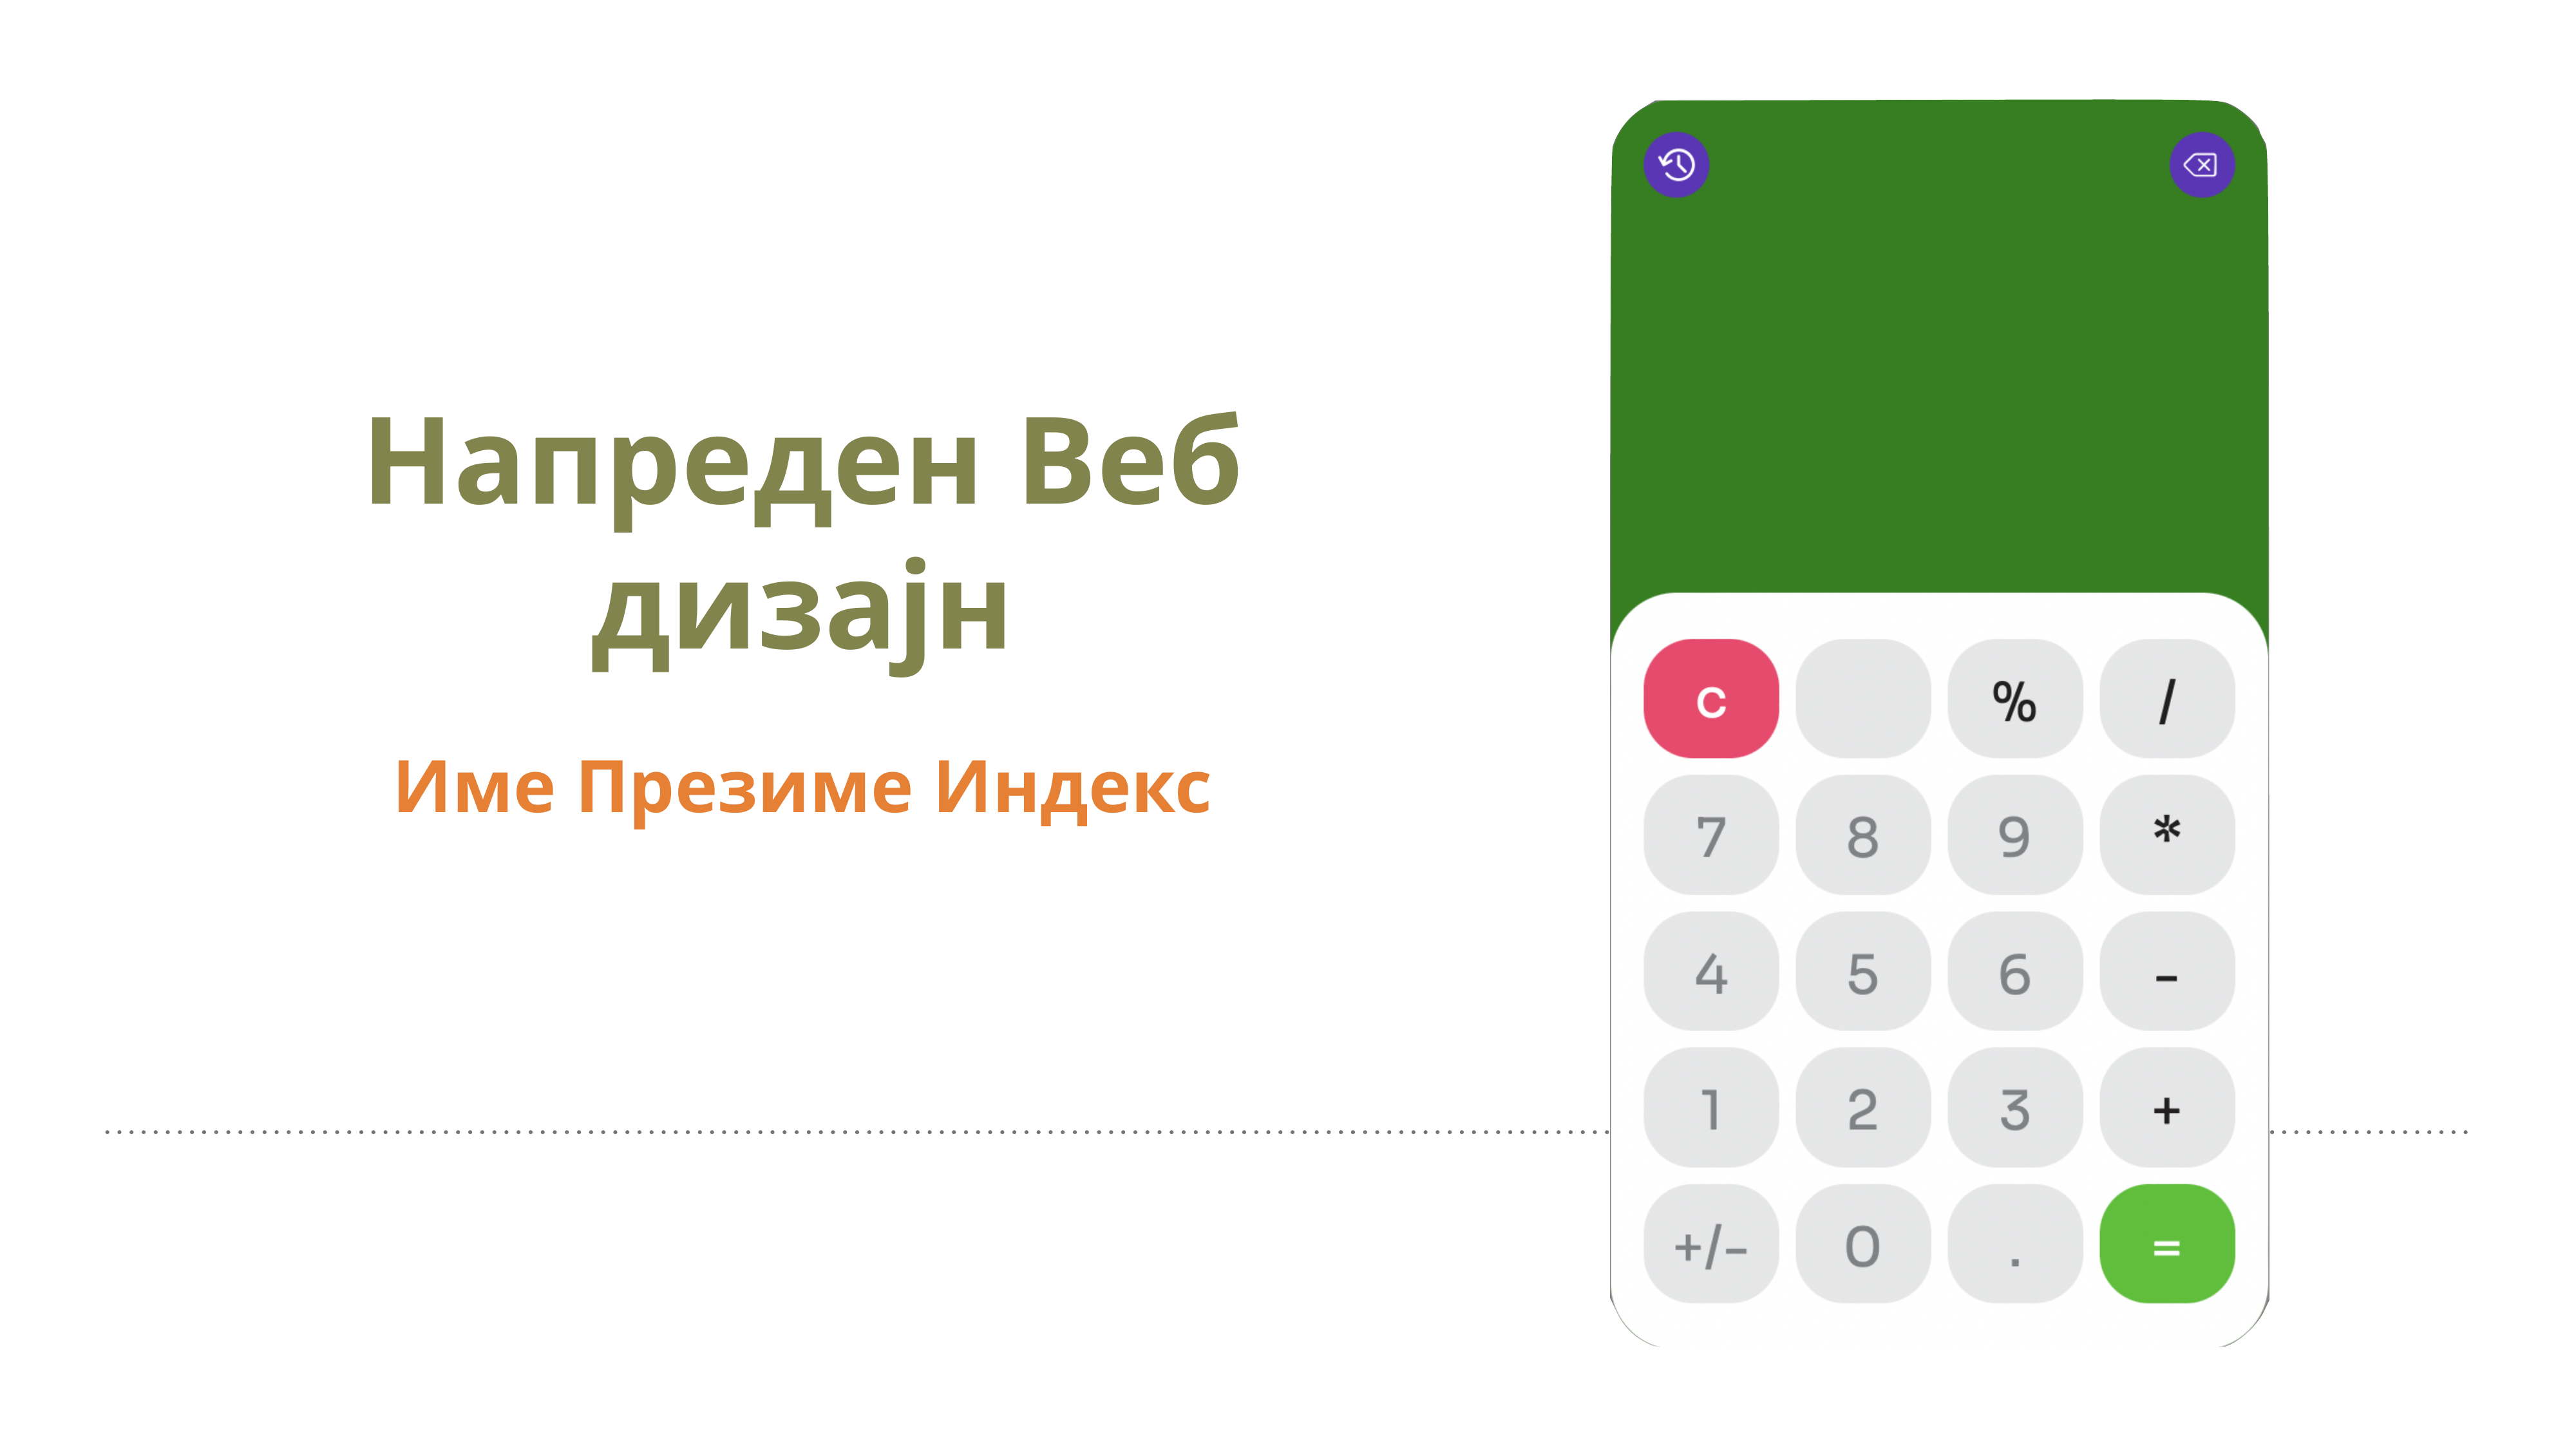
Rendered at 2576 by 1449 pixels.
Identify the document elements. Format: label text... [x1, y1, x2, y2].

text_box Име Презиме Индекс [256, 734, 1349, 833]
title Напреден Веб дизајн [151, 514, 1454, 679]
picture [1609, 99, 2270, 1350]
